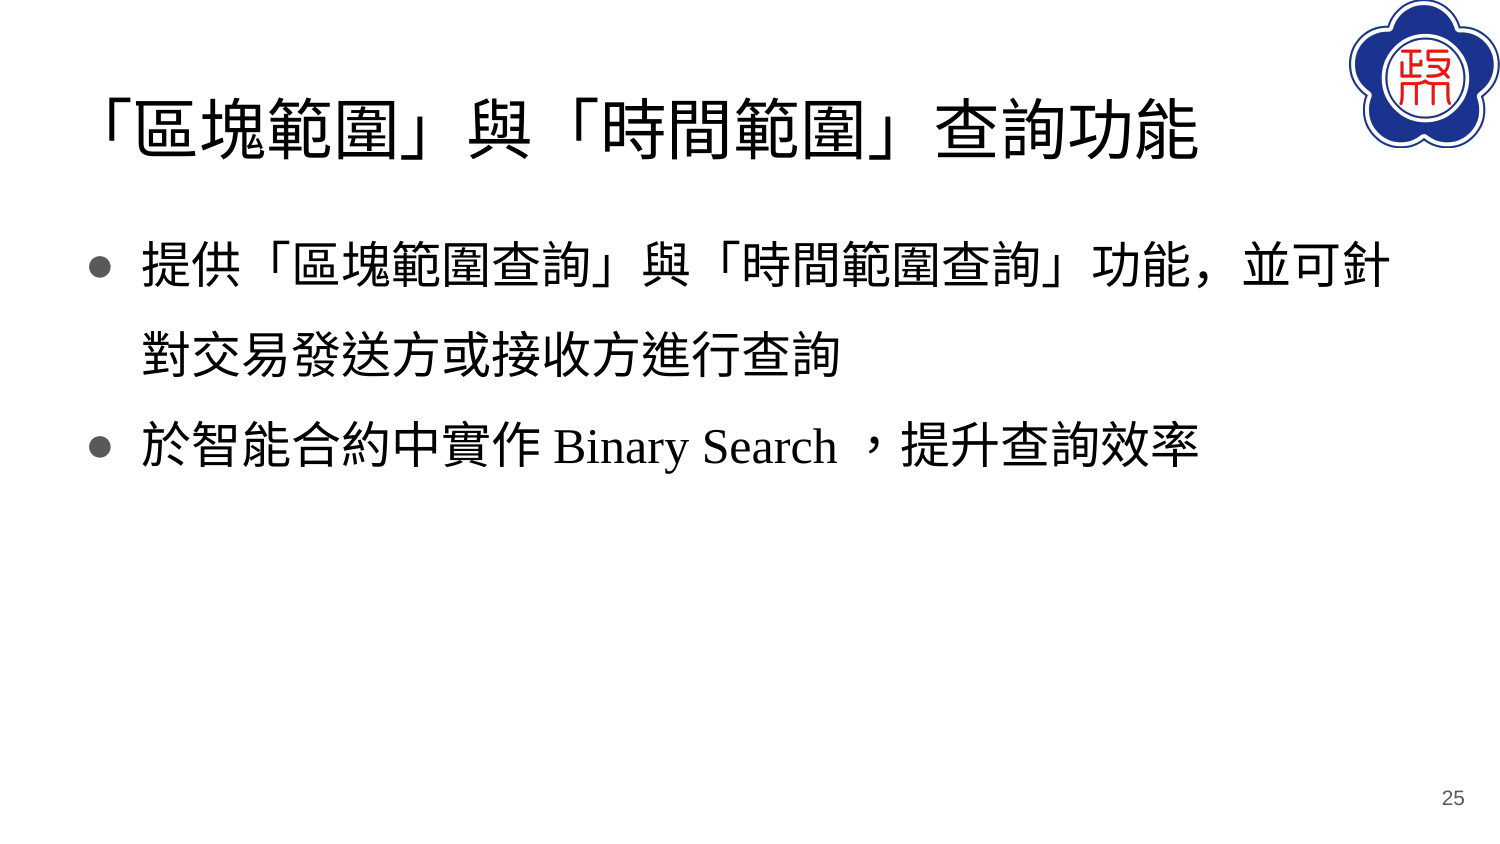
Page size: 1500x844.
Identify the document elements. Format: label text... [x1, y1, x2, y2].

picture [1349, 0, 1500, 148]
list 提供「區塊範圍查詢」與「時間範圍查詢」功能，並可針對交易發送方或接收方進行查詢 於智能合約中實作Binary Search，提升查詢效率 [51, 189, 1449, 793]
title 「區塊範圍」與「時間範圍」查詢功能 [51, 72, 1449, 167]
slide_number 25 [1389, 764, 1480, 830]
